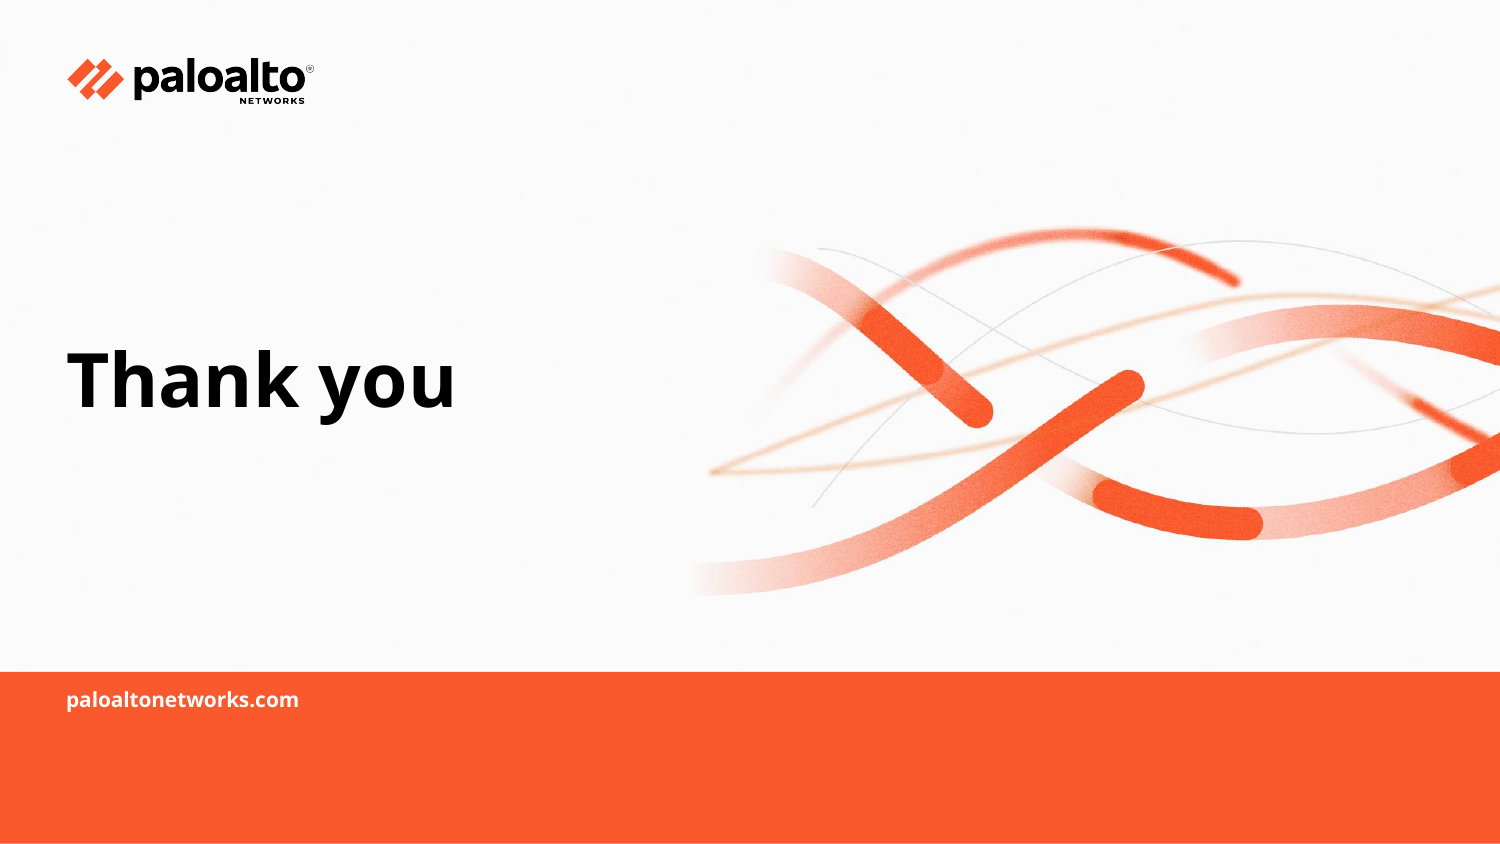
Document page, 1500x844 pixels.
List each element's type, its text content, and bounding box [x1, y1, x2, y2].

picture [0, 0, 1500, 671]
text_box paloaltonetworks.com [51, 671, 339, 731]
title Thank you [51, 219, 814, 440]
